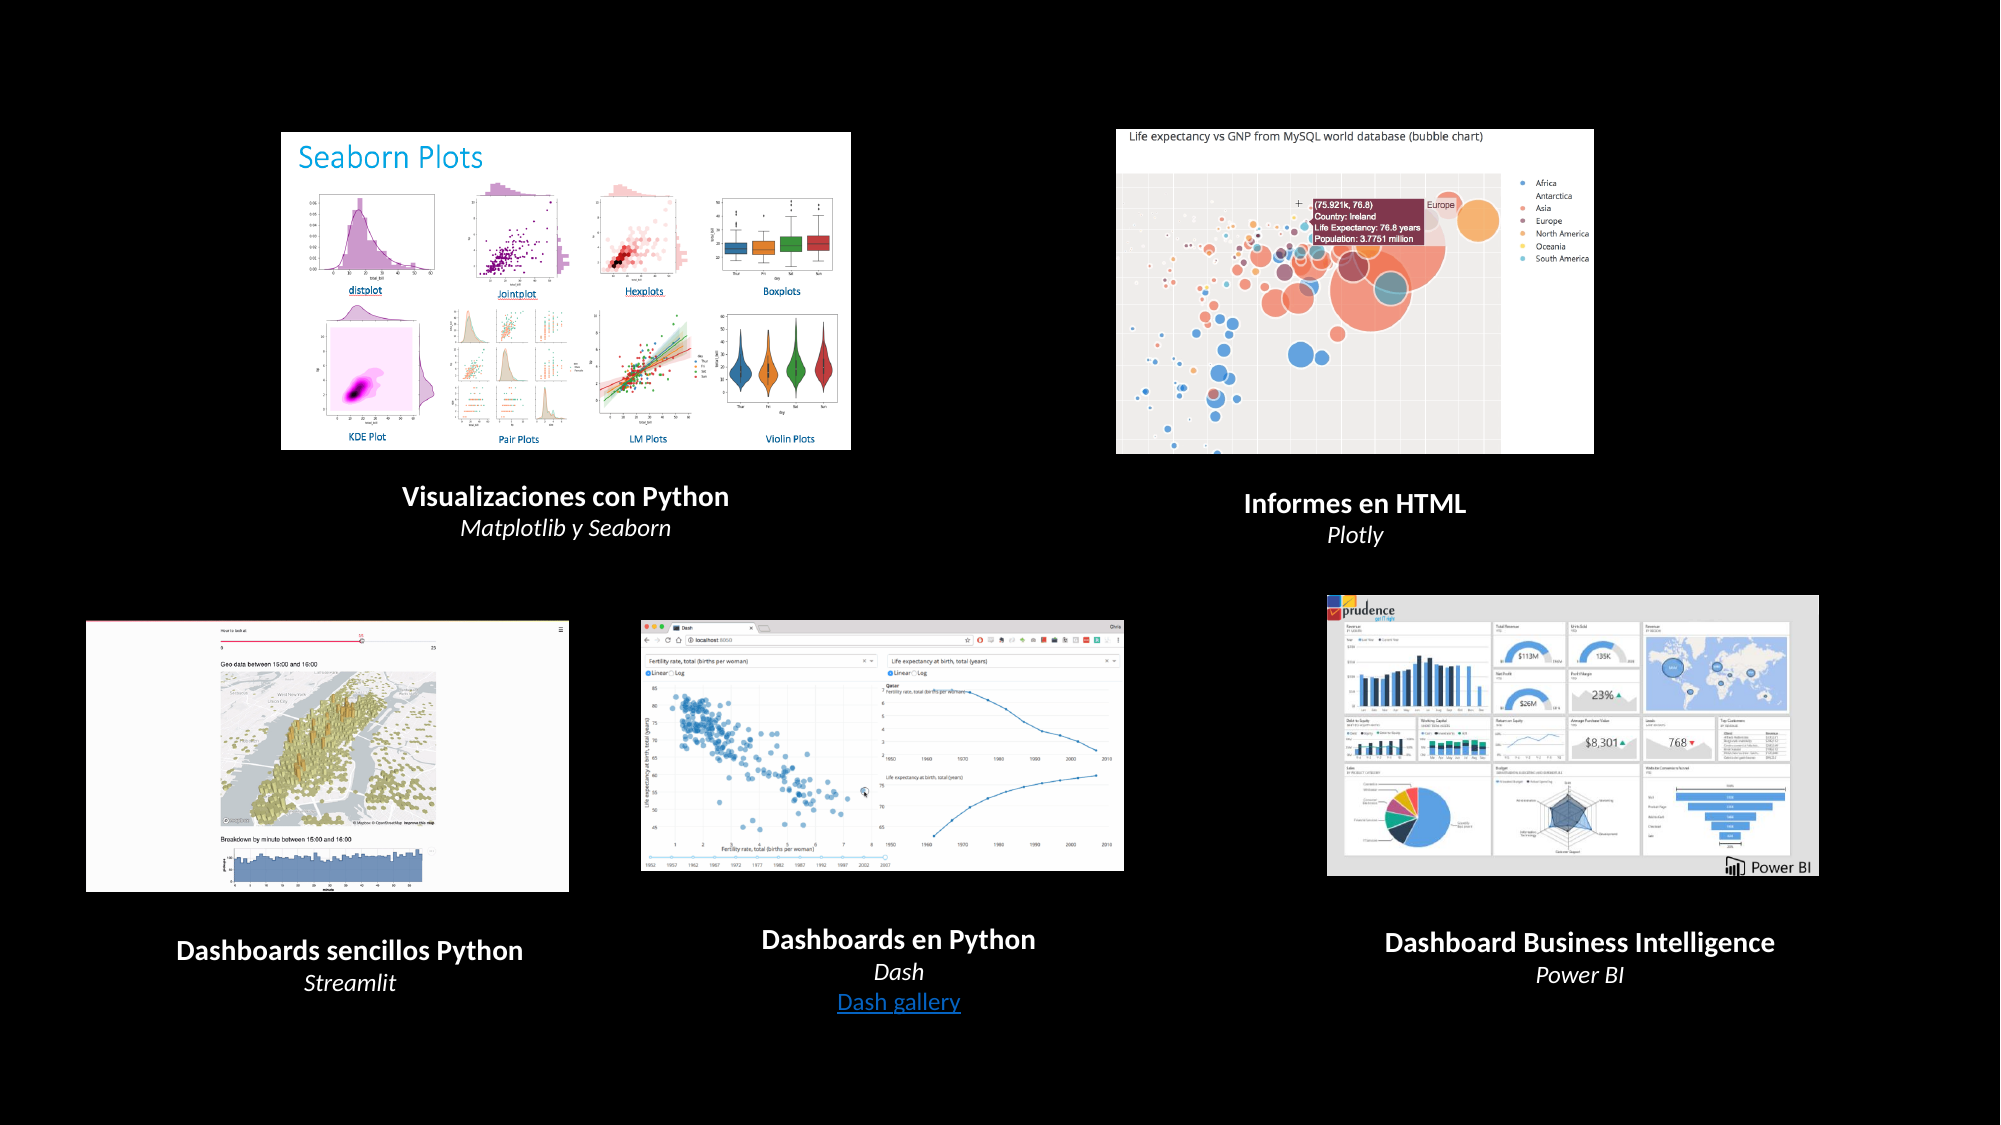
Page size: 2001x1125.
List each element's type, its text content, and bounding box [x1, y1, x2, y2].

picture [281, 132, 851, 450]
text_box Dashboards sencillos Python Streamlit [111, 923, 589, 1004]
text_box Dashboard Business Intelligence Power BI [1341, 916, 1819, 996]
picture [1327, 595, 1819, 876]
text_box Visualizaciones con Python Matplotlib y Seaborn [327, 469, 805, 550]
picture [86, 620, 569, 892]
picture [1116, 129, 1594, 454]
picture [641, 620, 1124, 871]
text_box Dashboards en Python Dash Dash gallery [660, 913, 1138, 1023]
text_box Informes en HTML Plotly [1116, 476, 1594, 557]
